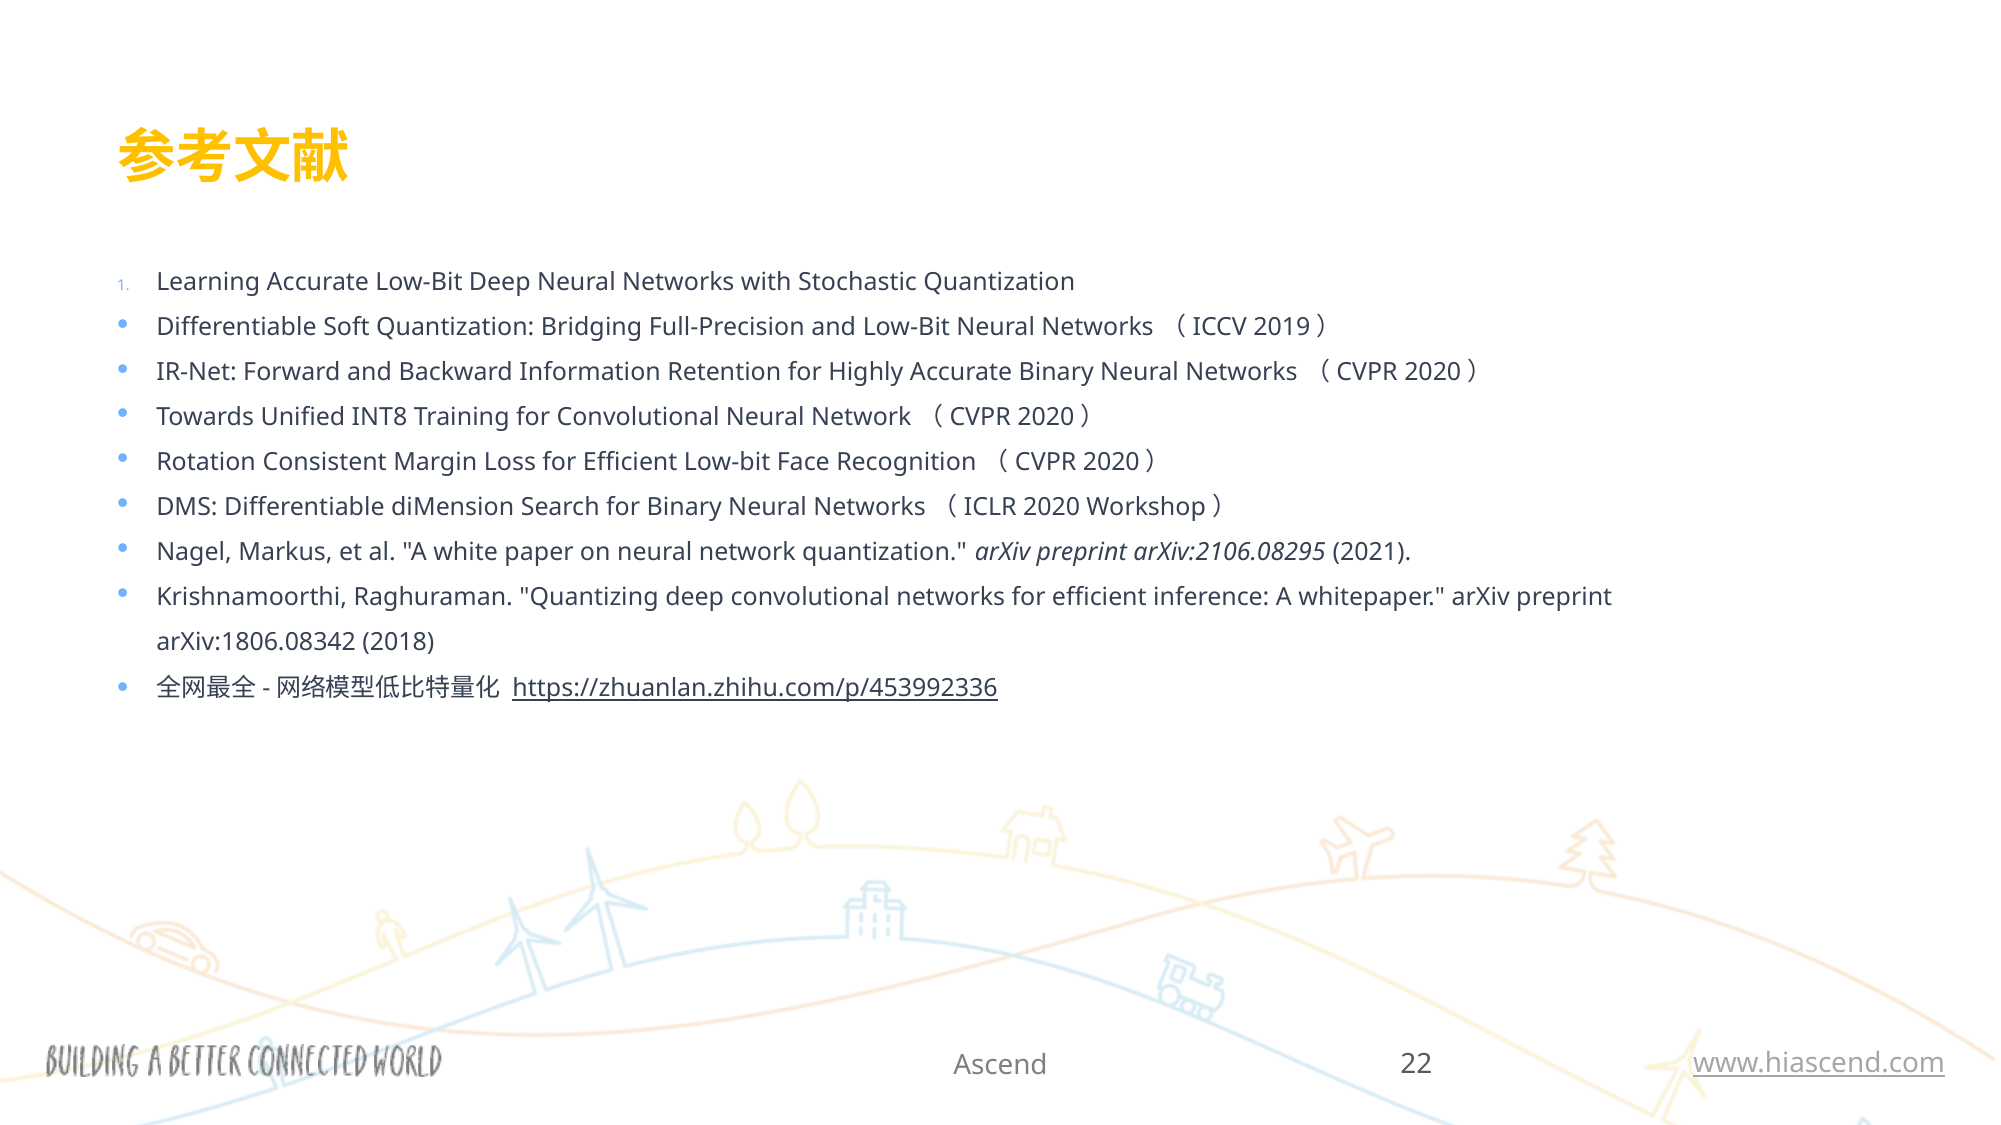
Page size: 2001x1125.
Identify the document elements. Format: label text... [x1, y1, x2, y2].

picture [23, 1023, 468, 1105]
list Learning Accurate Low-Bit Deep Neural Networks with Stochastic Quantization Differentiable Soft Quantization: Bridging Full-Precision and Low-Bit Neural Networks（ICCV 2019） IR-Net: Forward and Backward Information Retention for Highly Accurate Binary Neural Networks（CVPR 2020） Towards Unified INT8 Training for Convolutional Neural Network（CVPR 2020） Rotation Consistent Margin Loss for Efficient Low-bit Face Recognition（CVPR 2020） DMS: Differentiable diMension Search for Binary Neural Networks（ICLR 2020 Workshop） Nagel, Markus, et al. "A white paper on neural network quantization." arXiv preprint arXiv:2106.08295 (2021). Krishnamoorthi, Raghuraman. "Quantizing deep convolutional networks for efficient inference: A whitepaper." arXiv preprint arXiv:1806.08342 (2018) 全网最全-网络模型低比特量化 https://zhuanlan.zhihu.com/p/453992336 [102, 243, 1863, 986]
title 参考文献 [102, 111, 1863, 209]
